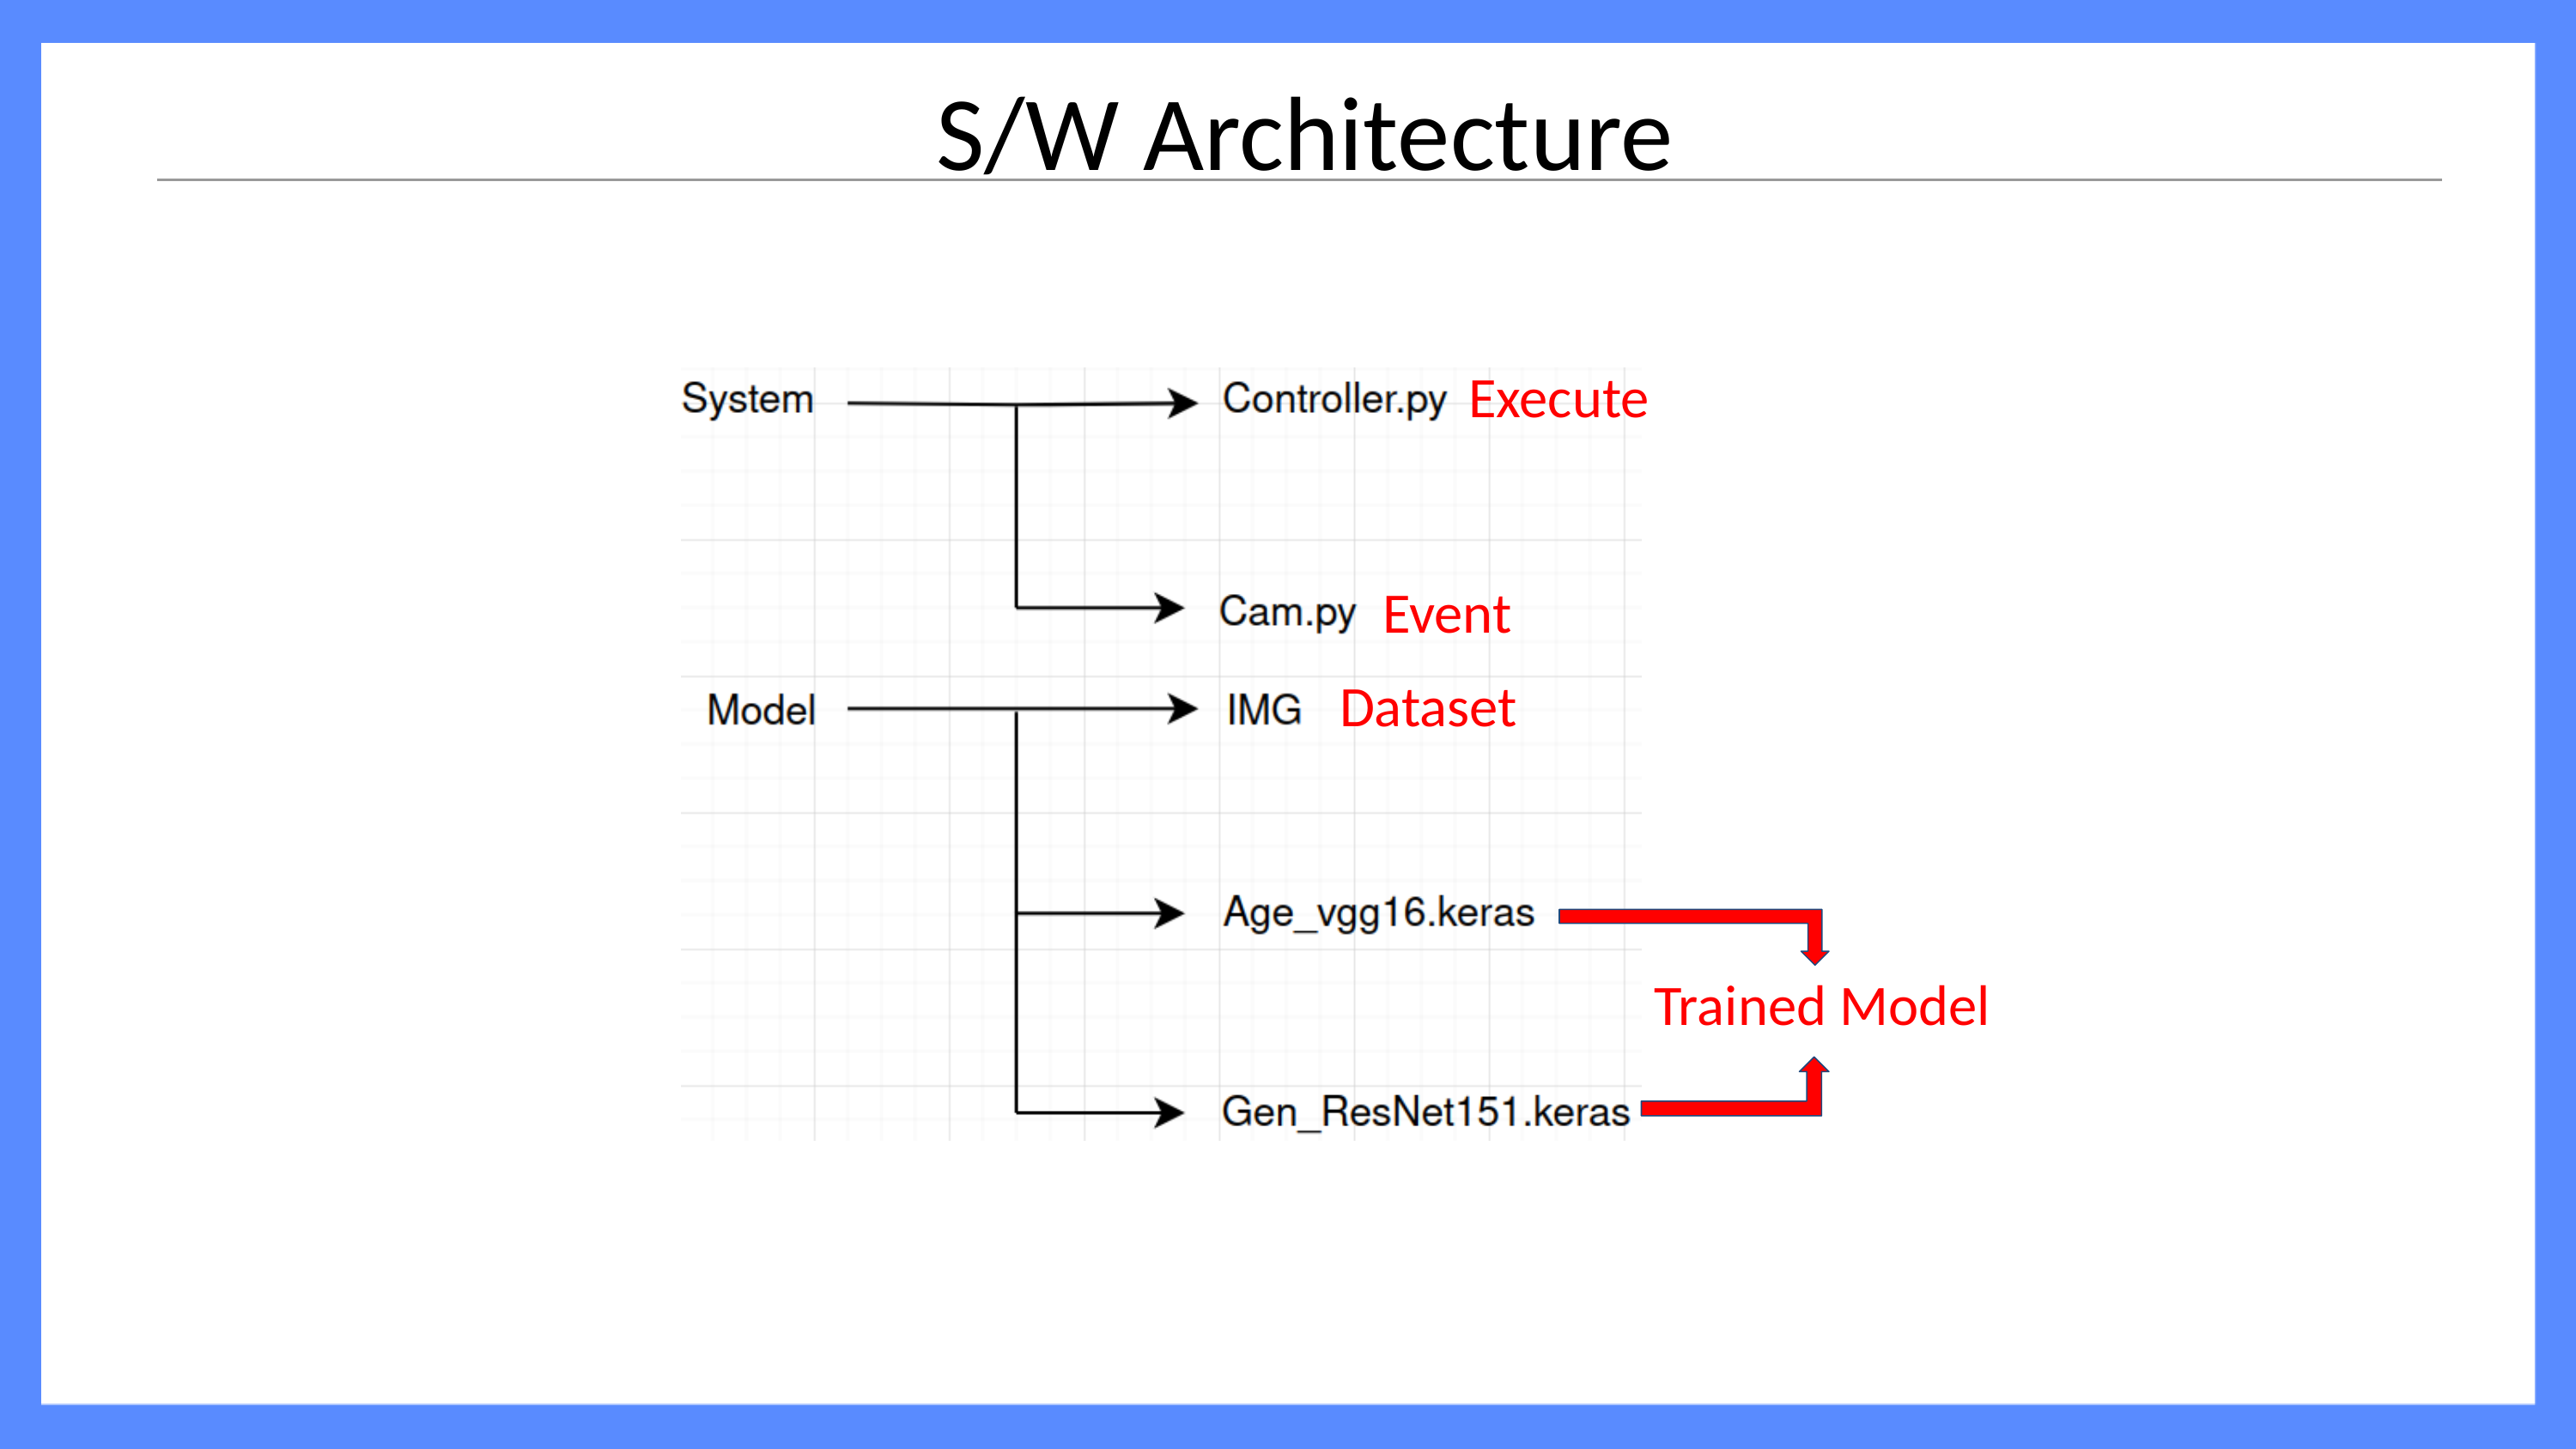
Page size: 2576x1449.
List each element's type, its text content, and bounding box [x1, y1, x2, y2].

picture [41, 43, 2537, 1405]
text_box S/W Architecture [2538, 45, 2547, 172]
